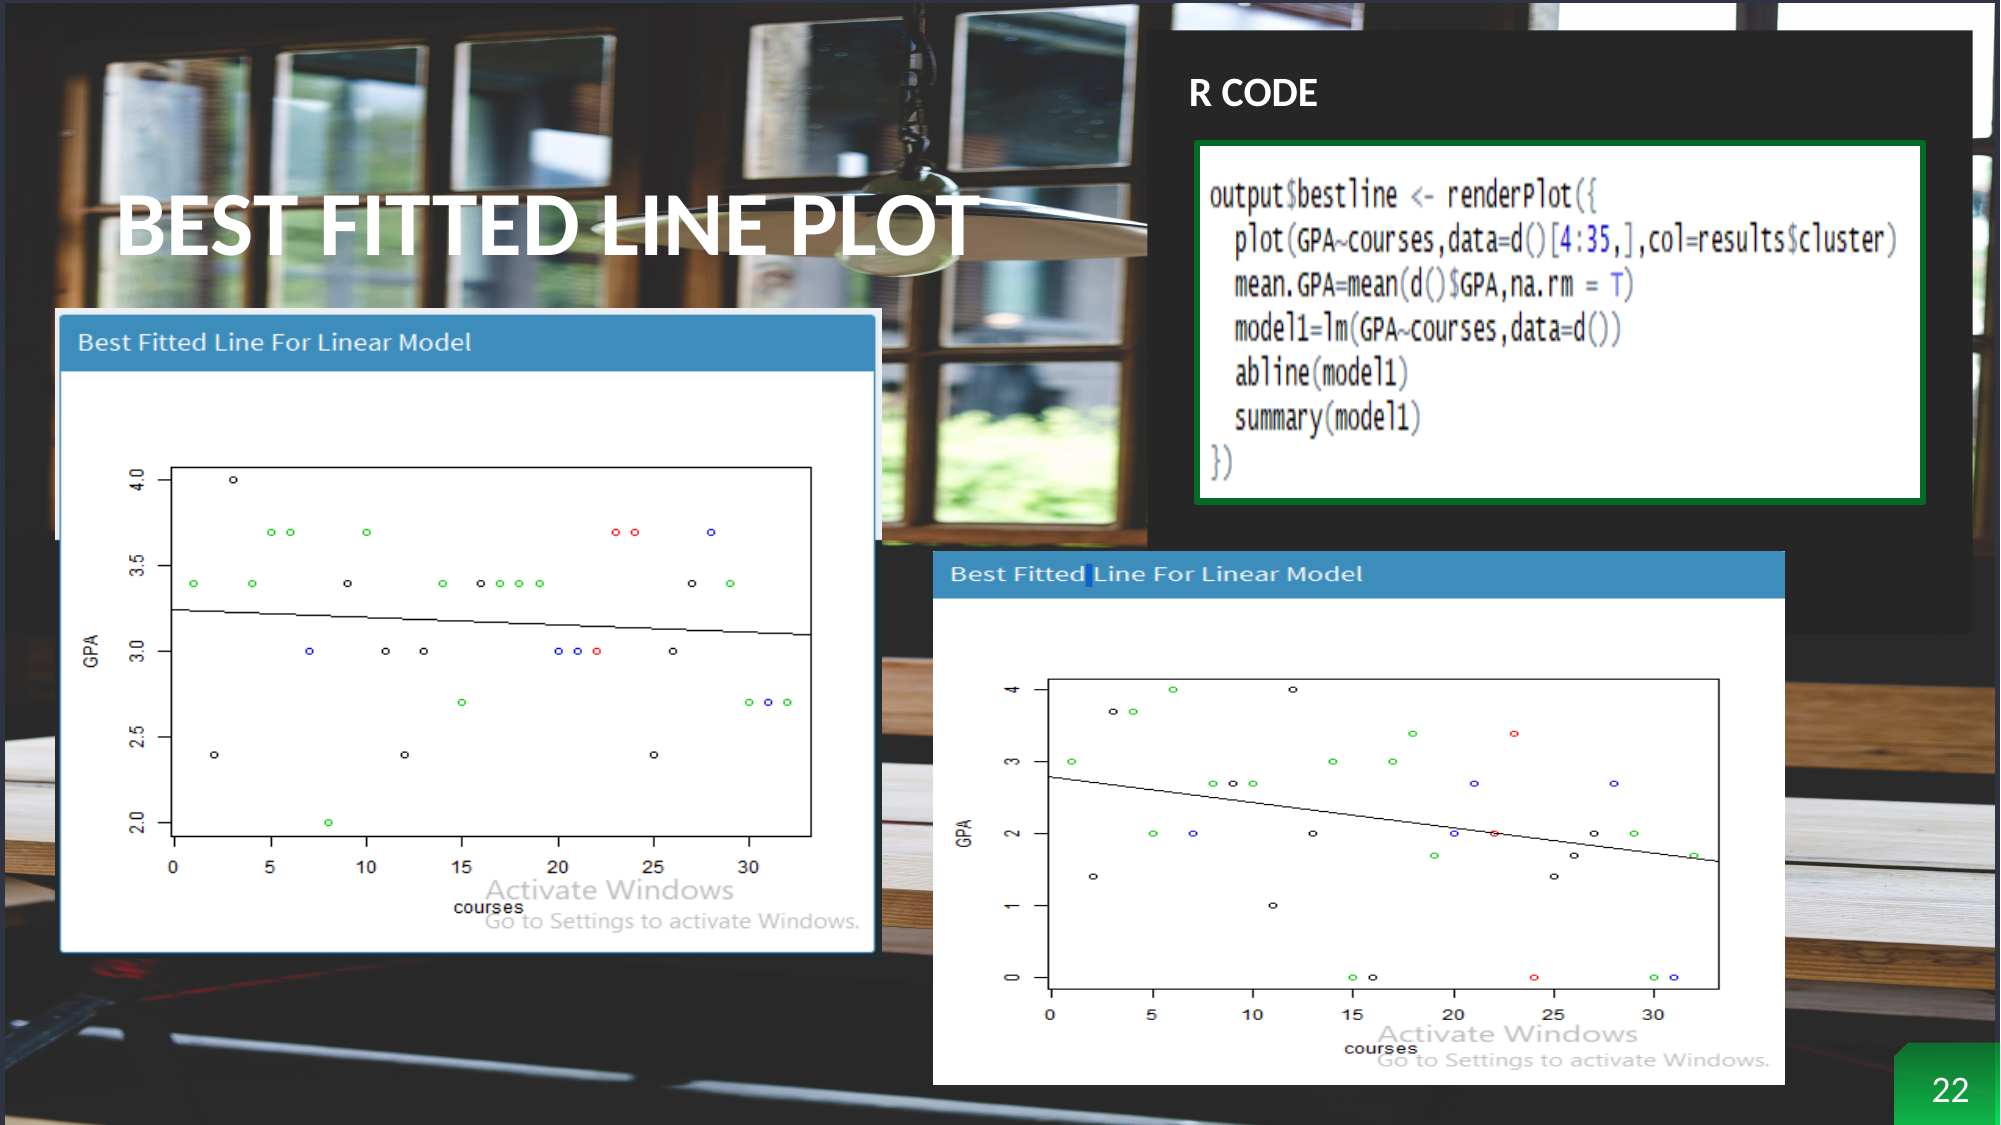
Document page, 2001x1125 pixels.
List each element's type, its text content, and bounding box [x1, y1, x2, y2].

text_box 22 [1995, 1041, 2000, 1125]
picture [5, 3, 1995, 1125]
